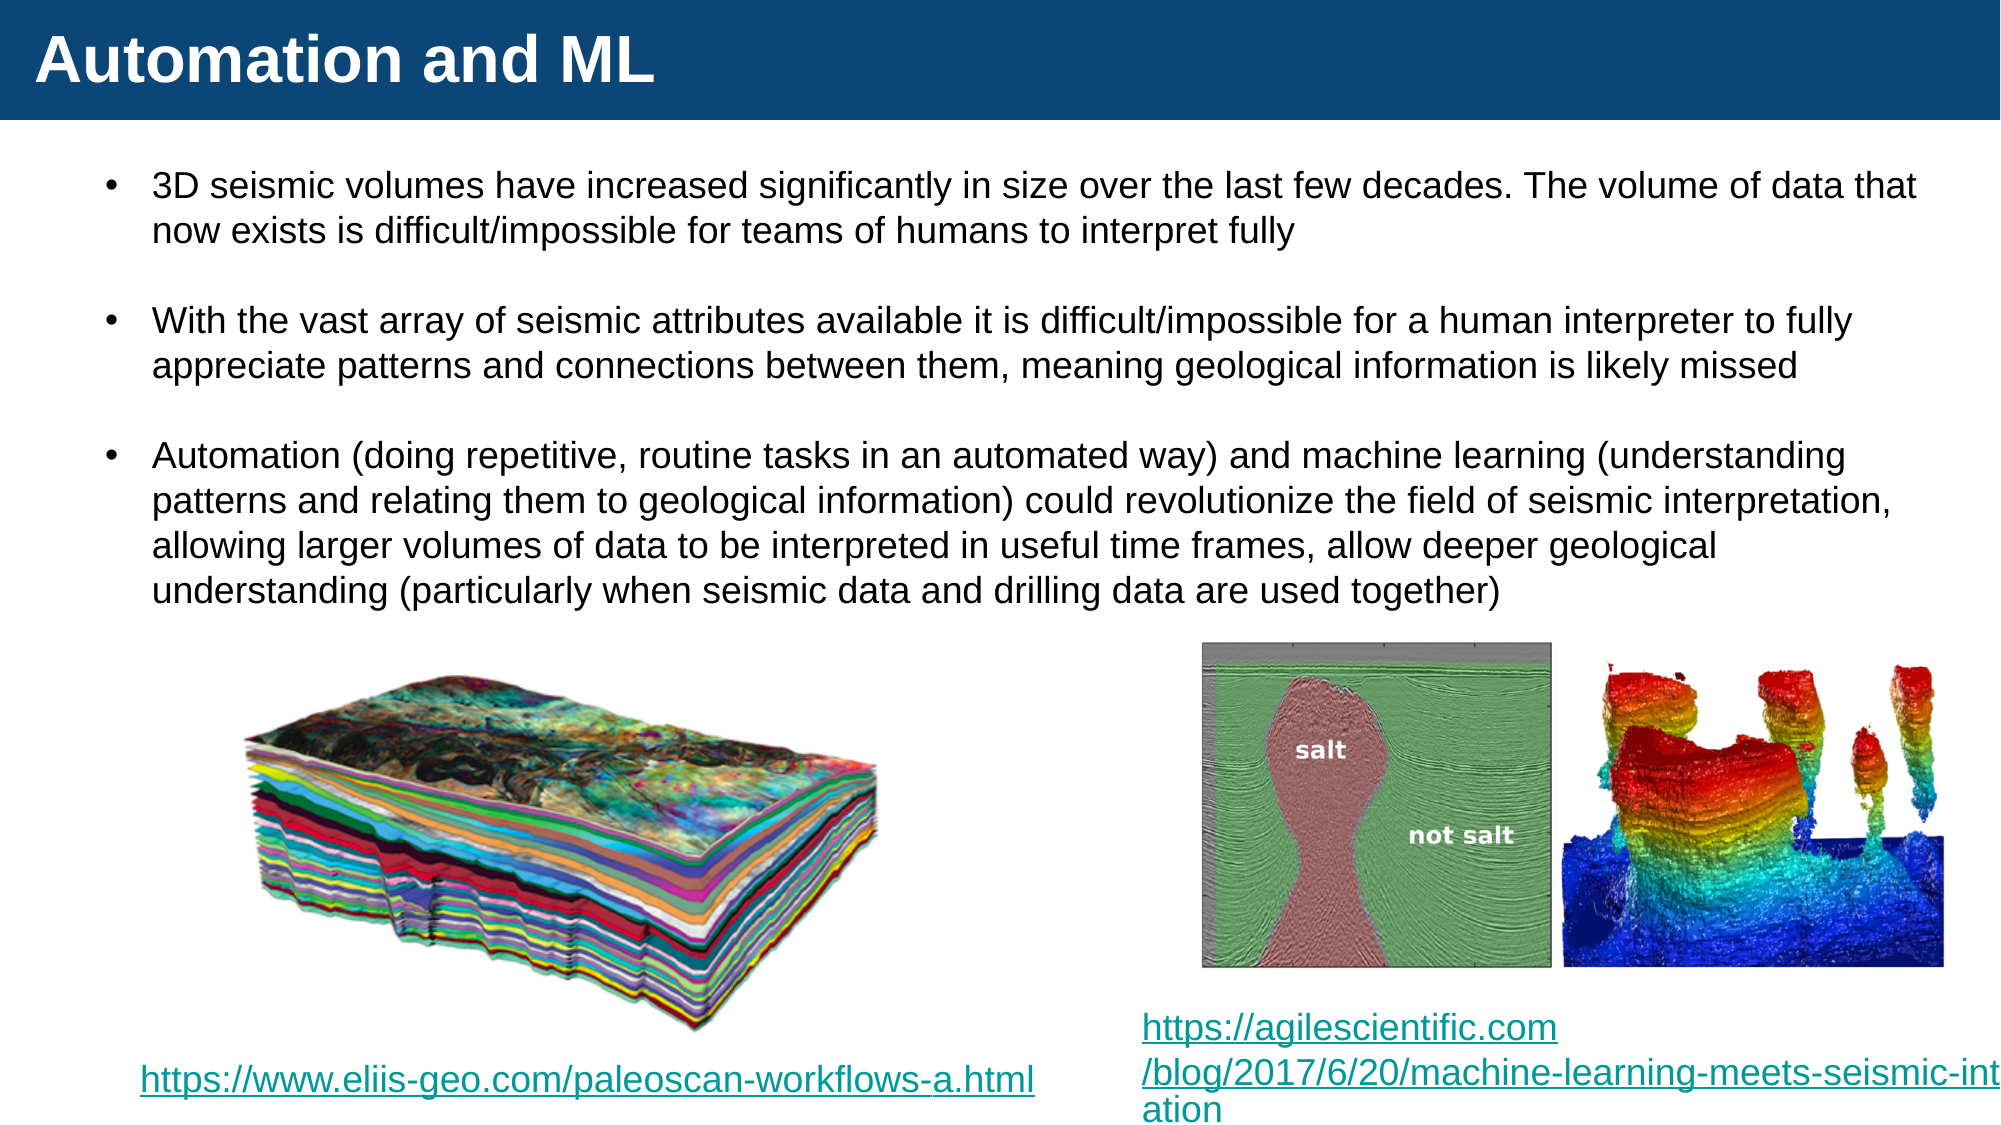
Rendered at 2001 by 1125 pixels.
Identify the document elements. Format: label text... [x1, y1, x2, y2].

picture [1199, 640, 1947, 971]
picture [217, 634, 956, 1071]
title Automation and ML [19, 19, 1489, 93]
picture [0, 0, 2001, 120]
text_box https://www.eliis-geo.com/paleoscan-workflows-a.html [125, 1048, 1050, 1108]
text_box 3D seismic volumes have increased significantly in size over the last few decades. The volume of data that now exists is difficult/impossible for teams of humans to interpret fully With the vast array of seismic attributes available it is difficult/impossible for a human interpreter to fully appreciate patterns and connections between them, meaning geological information is likely missed Automation (doing repetitive, routine tasks in an automated way) and machine learning (understanding patterns and relating them to geological information) could revolutionize the field of seismic interpretation, allowing larger volumes of data to be interpreted in useful time frames, allow deeper geological understanding (particularly when seismic data and drilling data are used together) [90, 154, 1946, 664]
text_box https://agilescientific.com/blog/2017/6/20/machine-learning-meets-seismic-interpretation [1127, 995, 2000, 1100]
